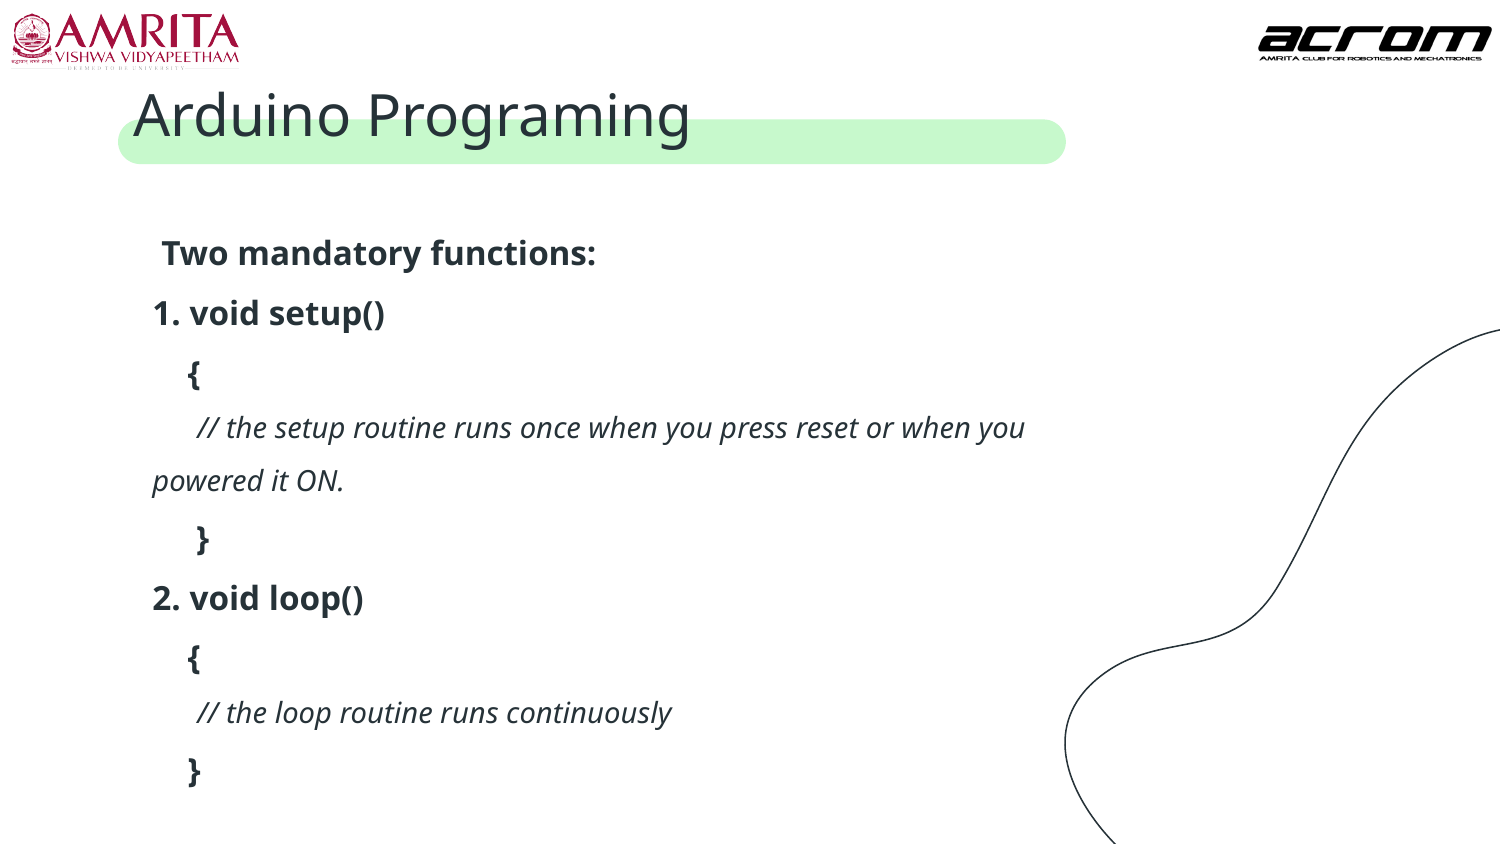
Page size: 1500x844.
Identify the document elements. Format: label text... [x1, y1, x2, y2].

picture [1249, 15, 1496, 71]
picture [11, 13, 239, 70]
list Two mandatory functions: 1. void setup() { // the setup routine runs once when you press reset or when you powered it ON. } 2. void loop() { // the loop routine runs continuously } [114, 197, 1103, 386]
title Arduino Programing [118, 63, 1382, 165]
